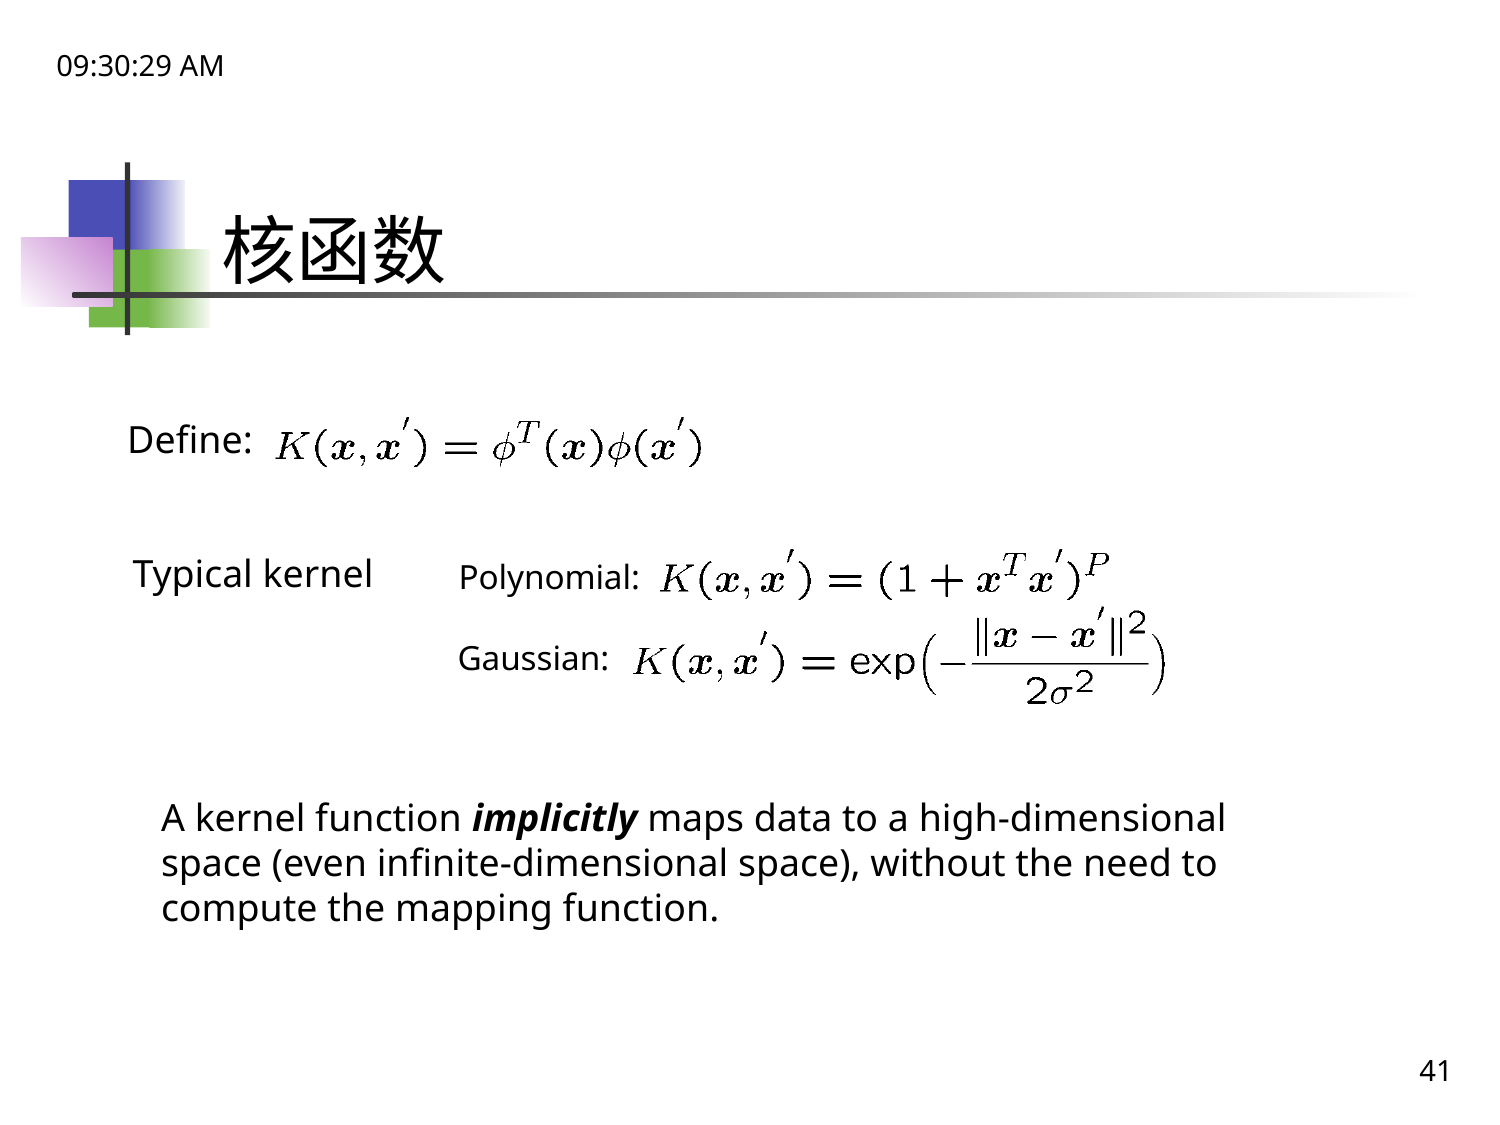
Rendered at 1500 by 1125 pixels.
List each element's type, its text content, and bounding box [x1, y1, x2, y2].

picture [273, 414, 702, 469]
text_box Polynomial: [444, 548, 656, 604]
text_box 核函数 [206, 196, 1282, 302]
picture [658, 547, 1110, 601]
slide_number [41, 19, 354, 95]
text_box Define: [112, 408, 506, 469]
text_box Typical kernel [117, 542, 512, 602]
slide_number 41 [1155, 1024, 1468, 1100]
picture [631, 603, 1166, 705]
text_box A kernel function implicitly maps data to a high-dimensional space (even infinite-dimensional space), without the need to compute the mapping function. [146, 786, 1282, 937]
text_box Gaussian: [442, 629, 626, 685]
